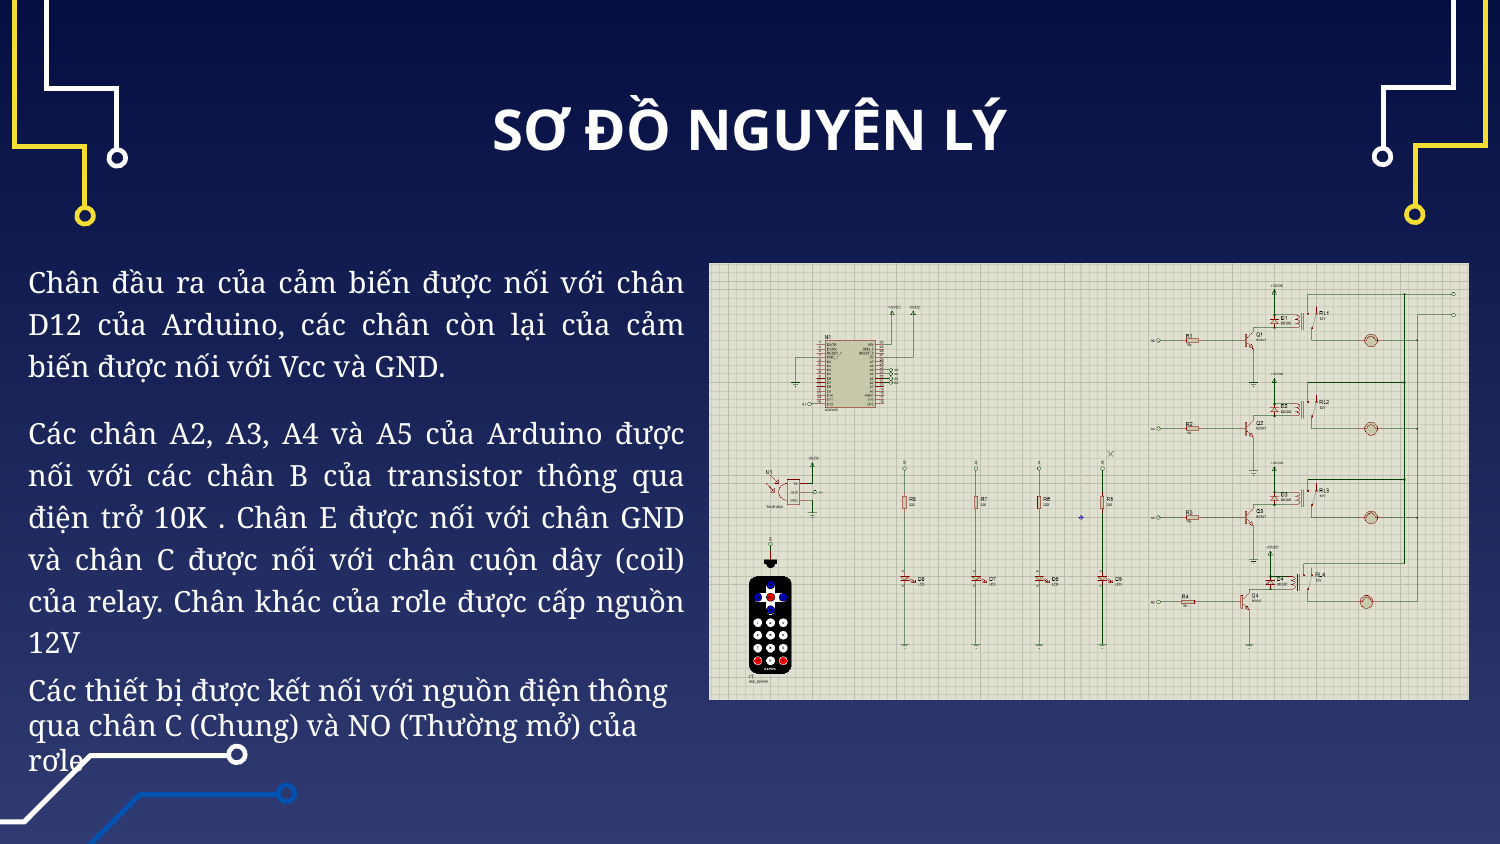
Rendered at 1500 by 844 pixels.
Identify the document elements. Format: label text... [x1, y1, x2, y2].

text_box Chân đầu ra của cảm biến được nối với chân D12 của Arduino, các chân còn lại của cảm biến được nối với Vcc và GND. Các chân A2, A3, A4 và A5 của Arduino được nối với các chân B của transistor thông qua điện trở 10K . Chân E được nối với chân GND và chân C được nối với chân cuộn dây (coil) của relay. Chân khác của rơle được cấp nguồn 12V Các thiết bị được kết nối với nguồn điện thông qua chân C (Chung) và NO (Thường mở) của rơle [13, 249, 701, 785]
title SƠ ĐỒ NGUYÊN LÝ [116, 88, 1383, 167]
picture [709, 263, 1470, 700]
